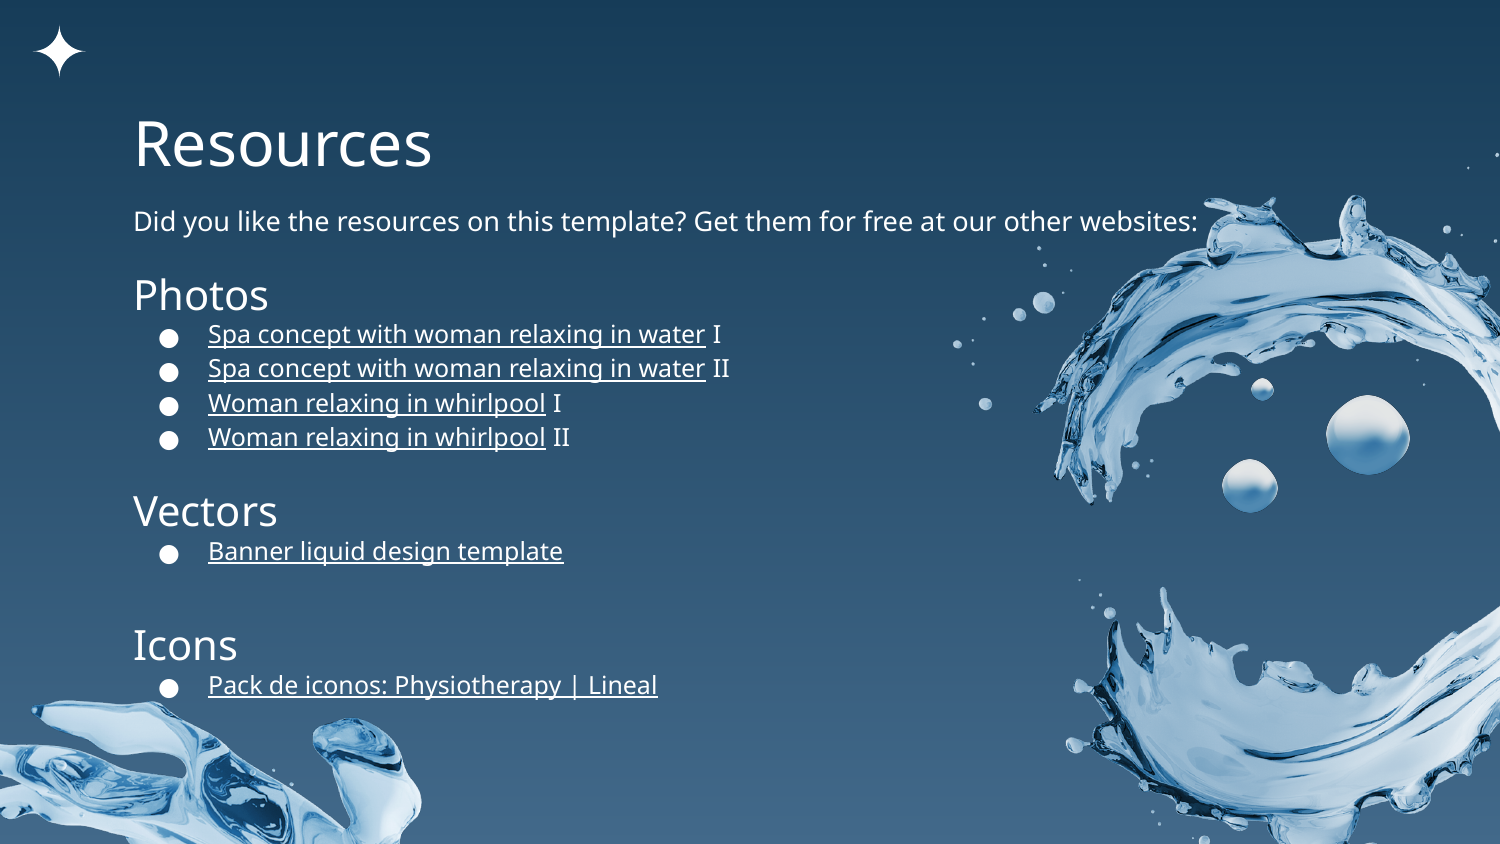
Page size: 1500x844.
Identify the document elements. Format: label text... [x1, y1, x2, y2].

picture [866, 29, 1500, 844]
title Resources [118, 88, 1367, 160]
list Did you like the resources on this template? Get them for free at our other websites: Photos Spa concept with woman relaxing in water I Spa concept with woman relaxing in water II Woman relaxing in whirlpool I Woman relaxing in whirlpool II Vectors Banner liquid design template Icons Pack de iconos: Physiotherapy | Lineal [118, 189, 970, 750]
picture [0, 682, 651, 844]
